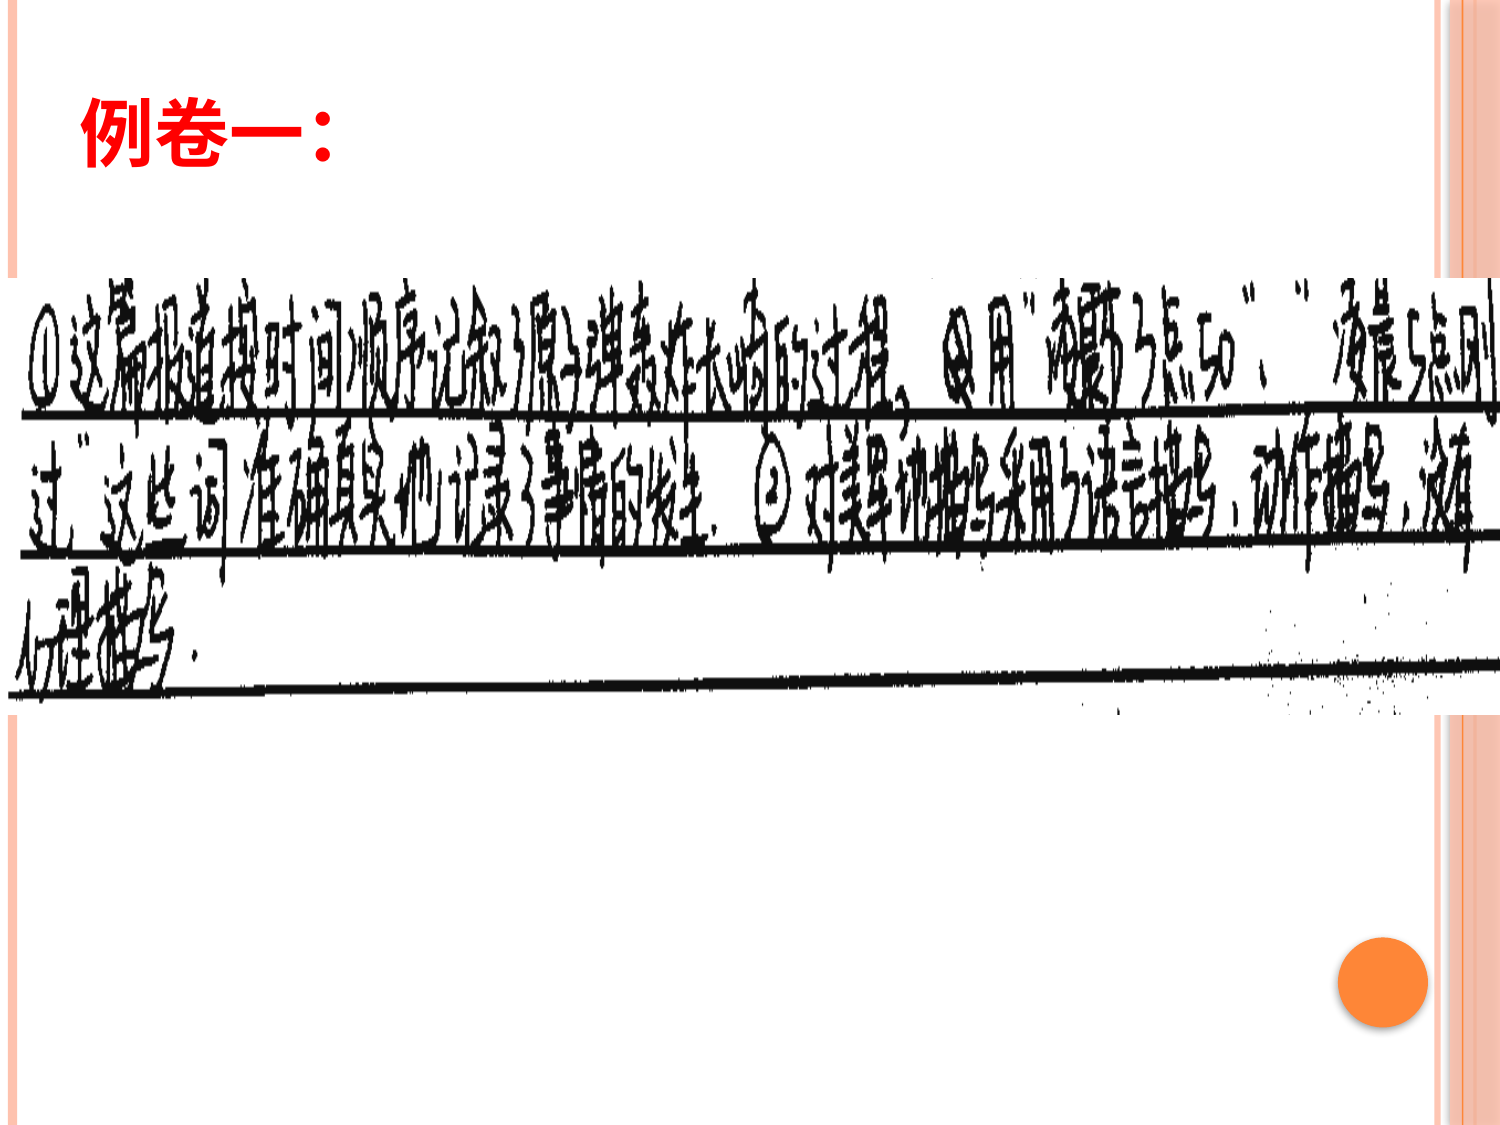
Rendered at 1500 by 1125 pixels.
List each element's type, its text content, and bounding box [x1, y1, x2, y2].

text_box 例卷一： [64, 78, 1187, 184]
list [0, 278, 1500, 716]
